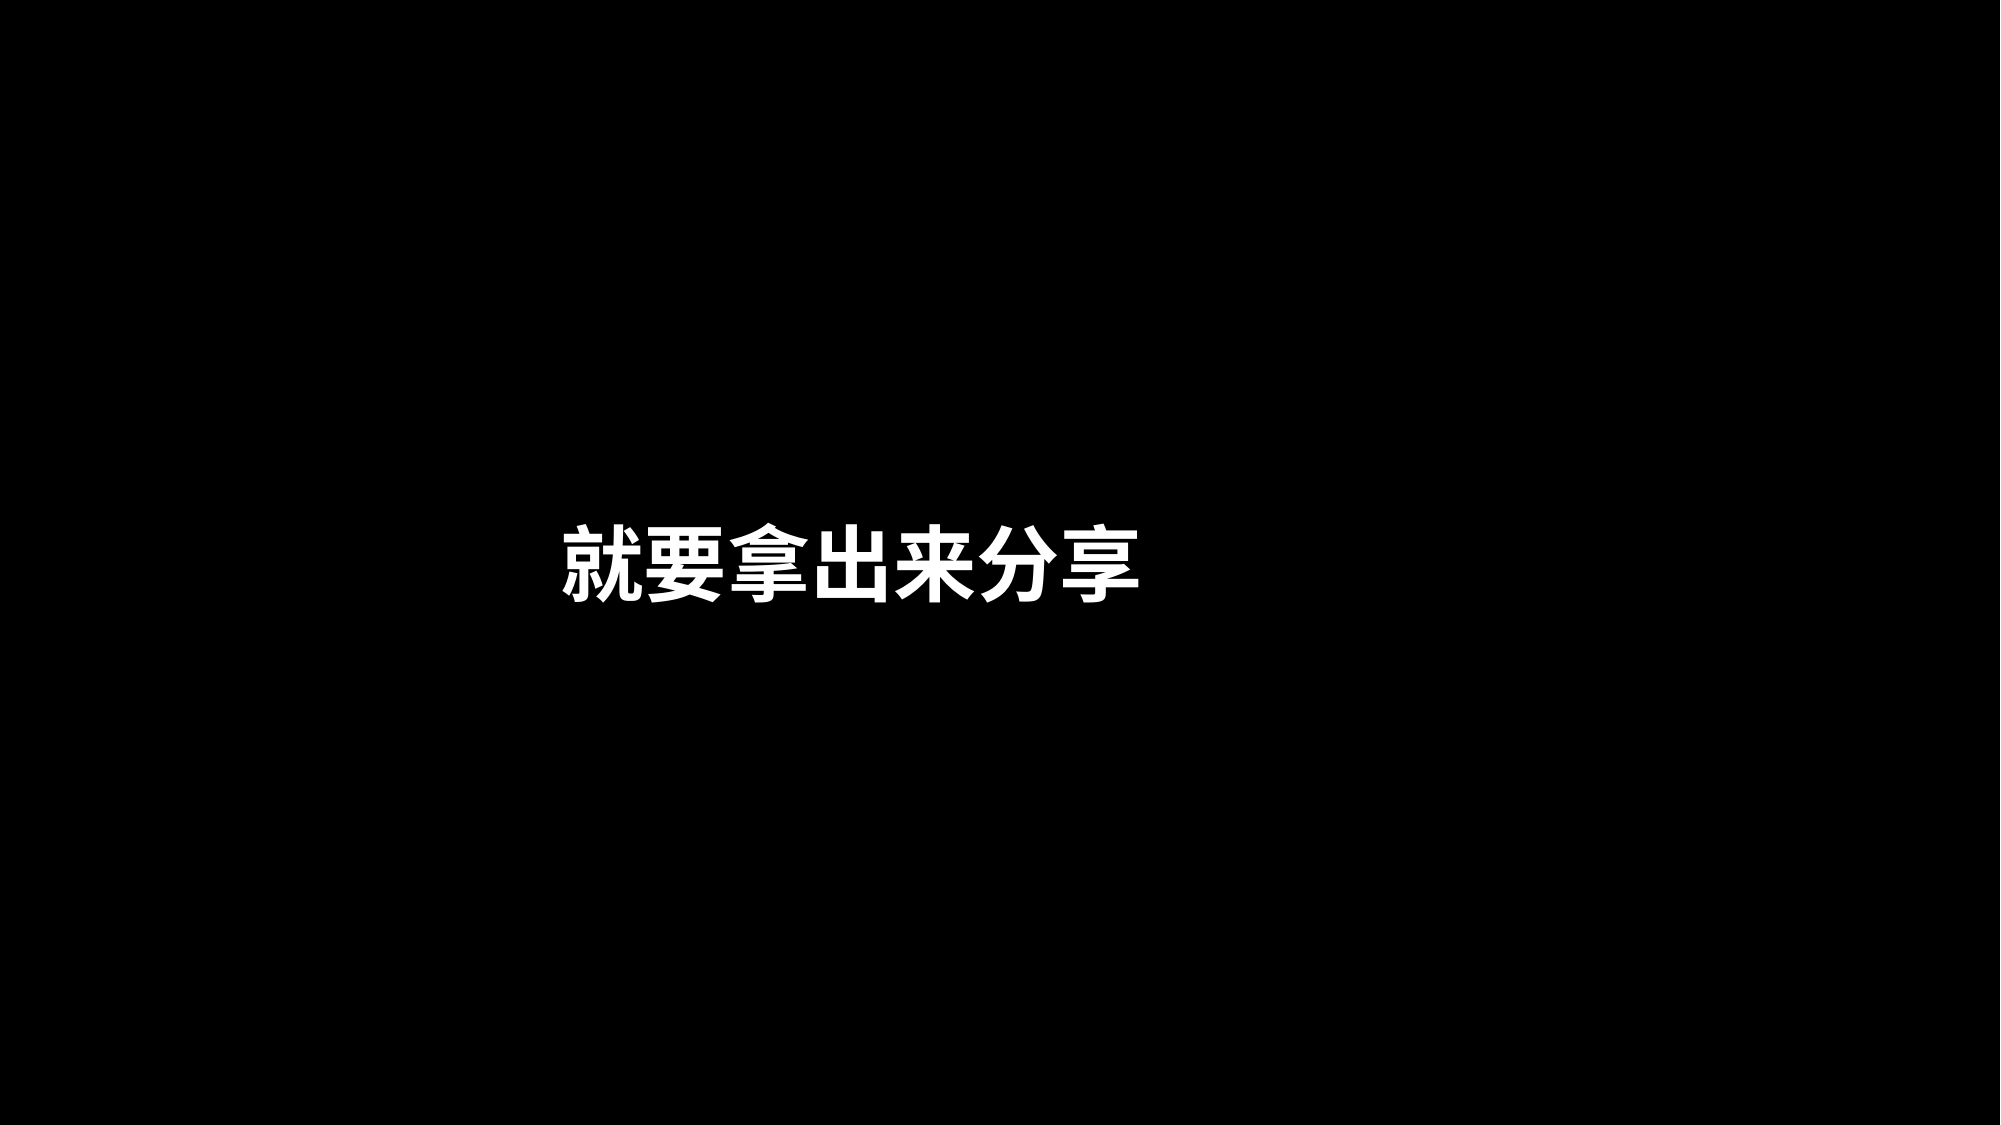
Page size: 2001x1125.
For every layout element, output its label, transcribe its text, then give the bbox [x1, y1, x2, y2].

text_box 就要拿出来分享 [545, 504, 1455, 620]
